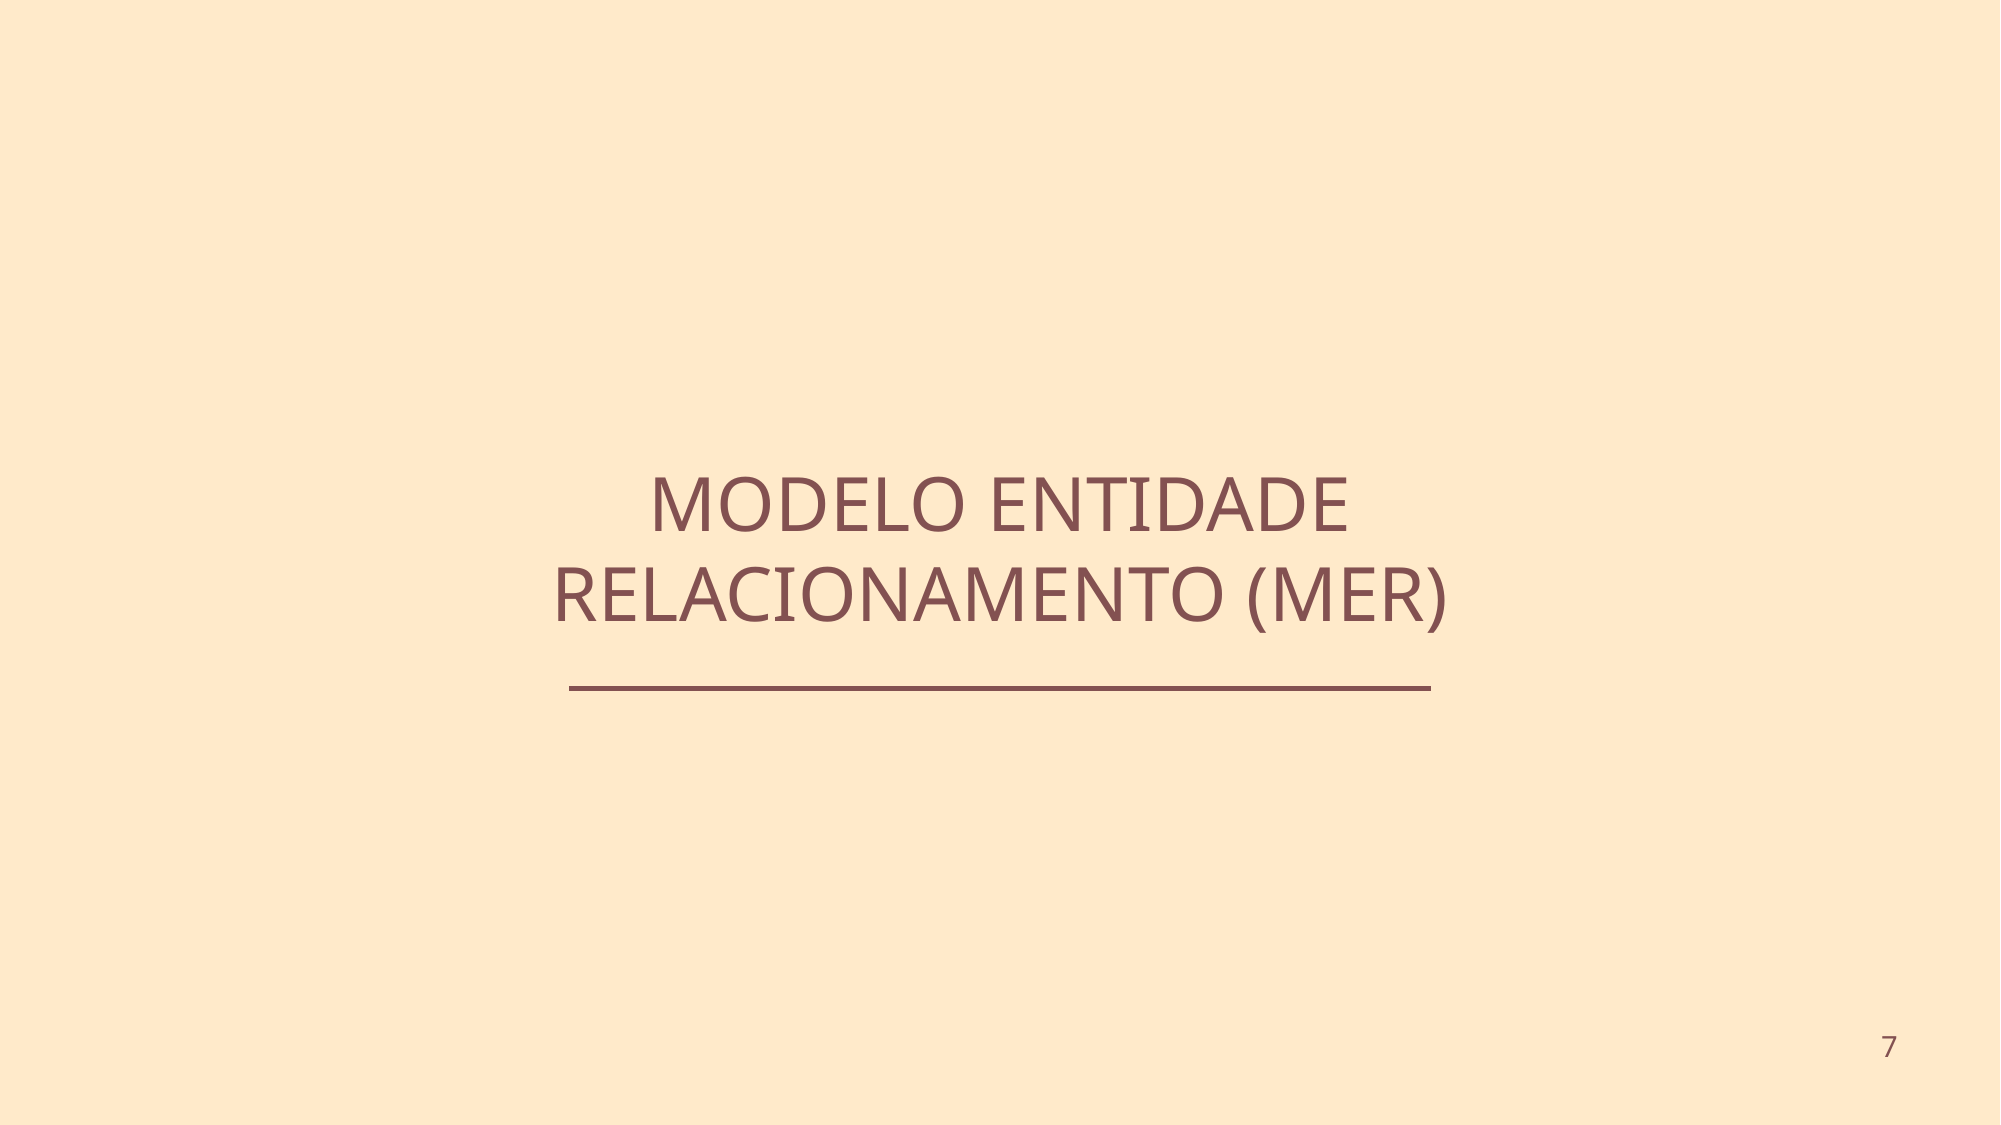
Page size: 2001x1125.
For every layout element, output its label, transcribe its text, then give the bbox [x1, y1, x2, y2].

text_box 7 [1843, 1020, 1935, 1071]
text_box MODELO ENTIDADE RELACIONAMENTO (MER) [328, 449, 1672, 645]
